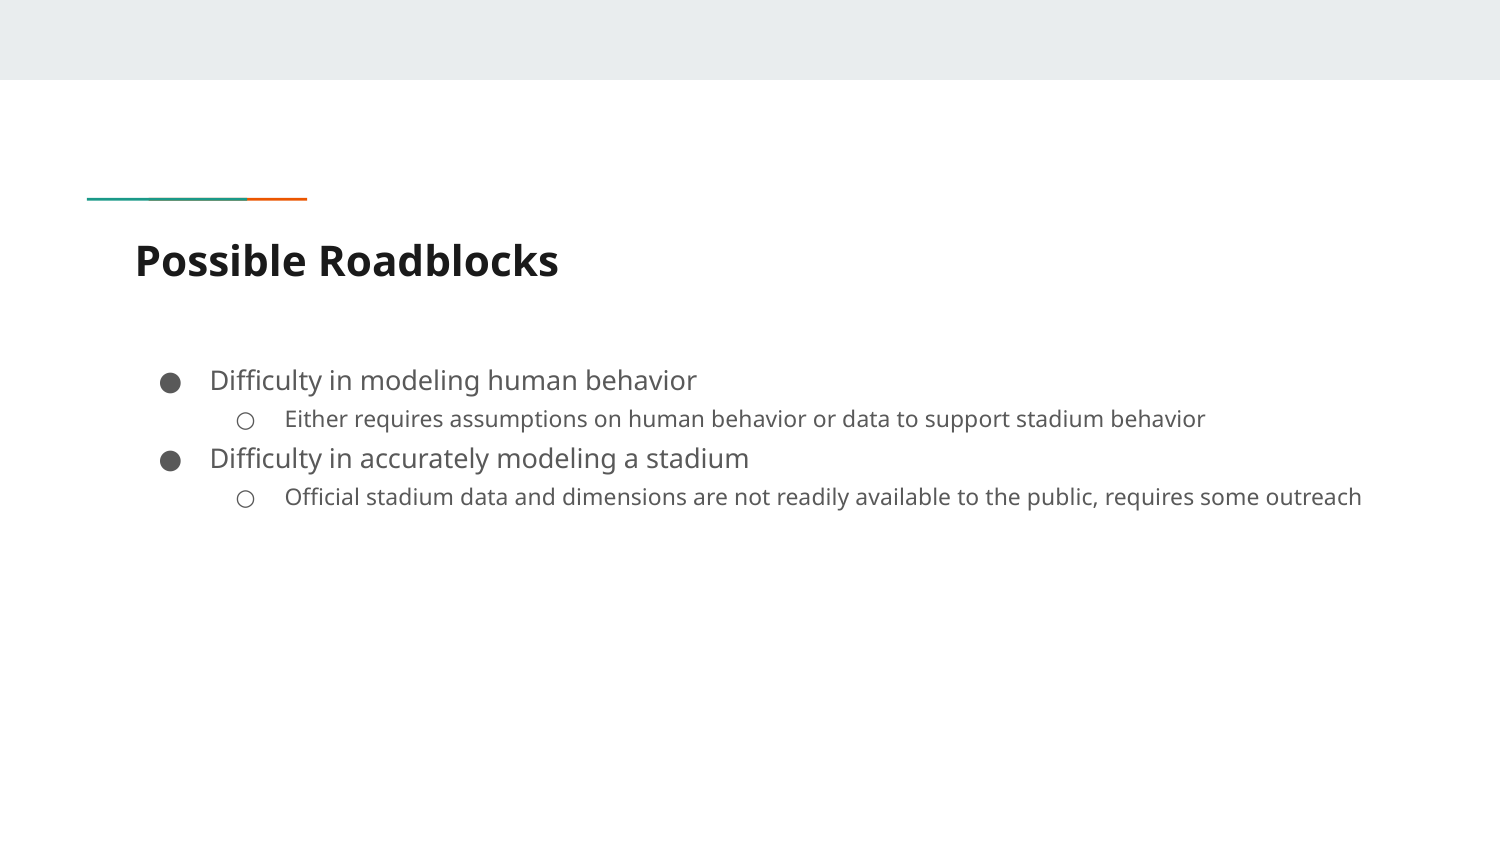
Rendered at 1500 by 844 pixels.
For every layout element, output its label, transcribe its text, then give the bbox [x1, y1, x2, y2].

title Possible Roadblocks [119, 216, 1381, 305]
list Difficulty in modeling human behavior Either requires assumptions on human behavior or data to support stadium behavior Difficulty in accurately modeling a stadium Official stadium data and dimensions are not readily available to the public, requires some outreach [119, 341, 1381, 712]
